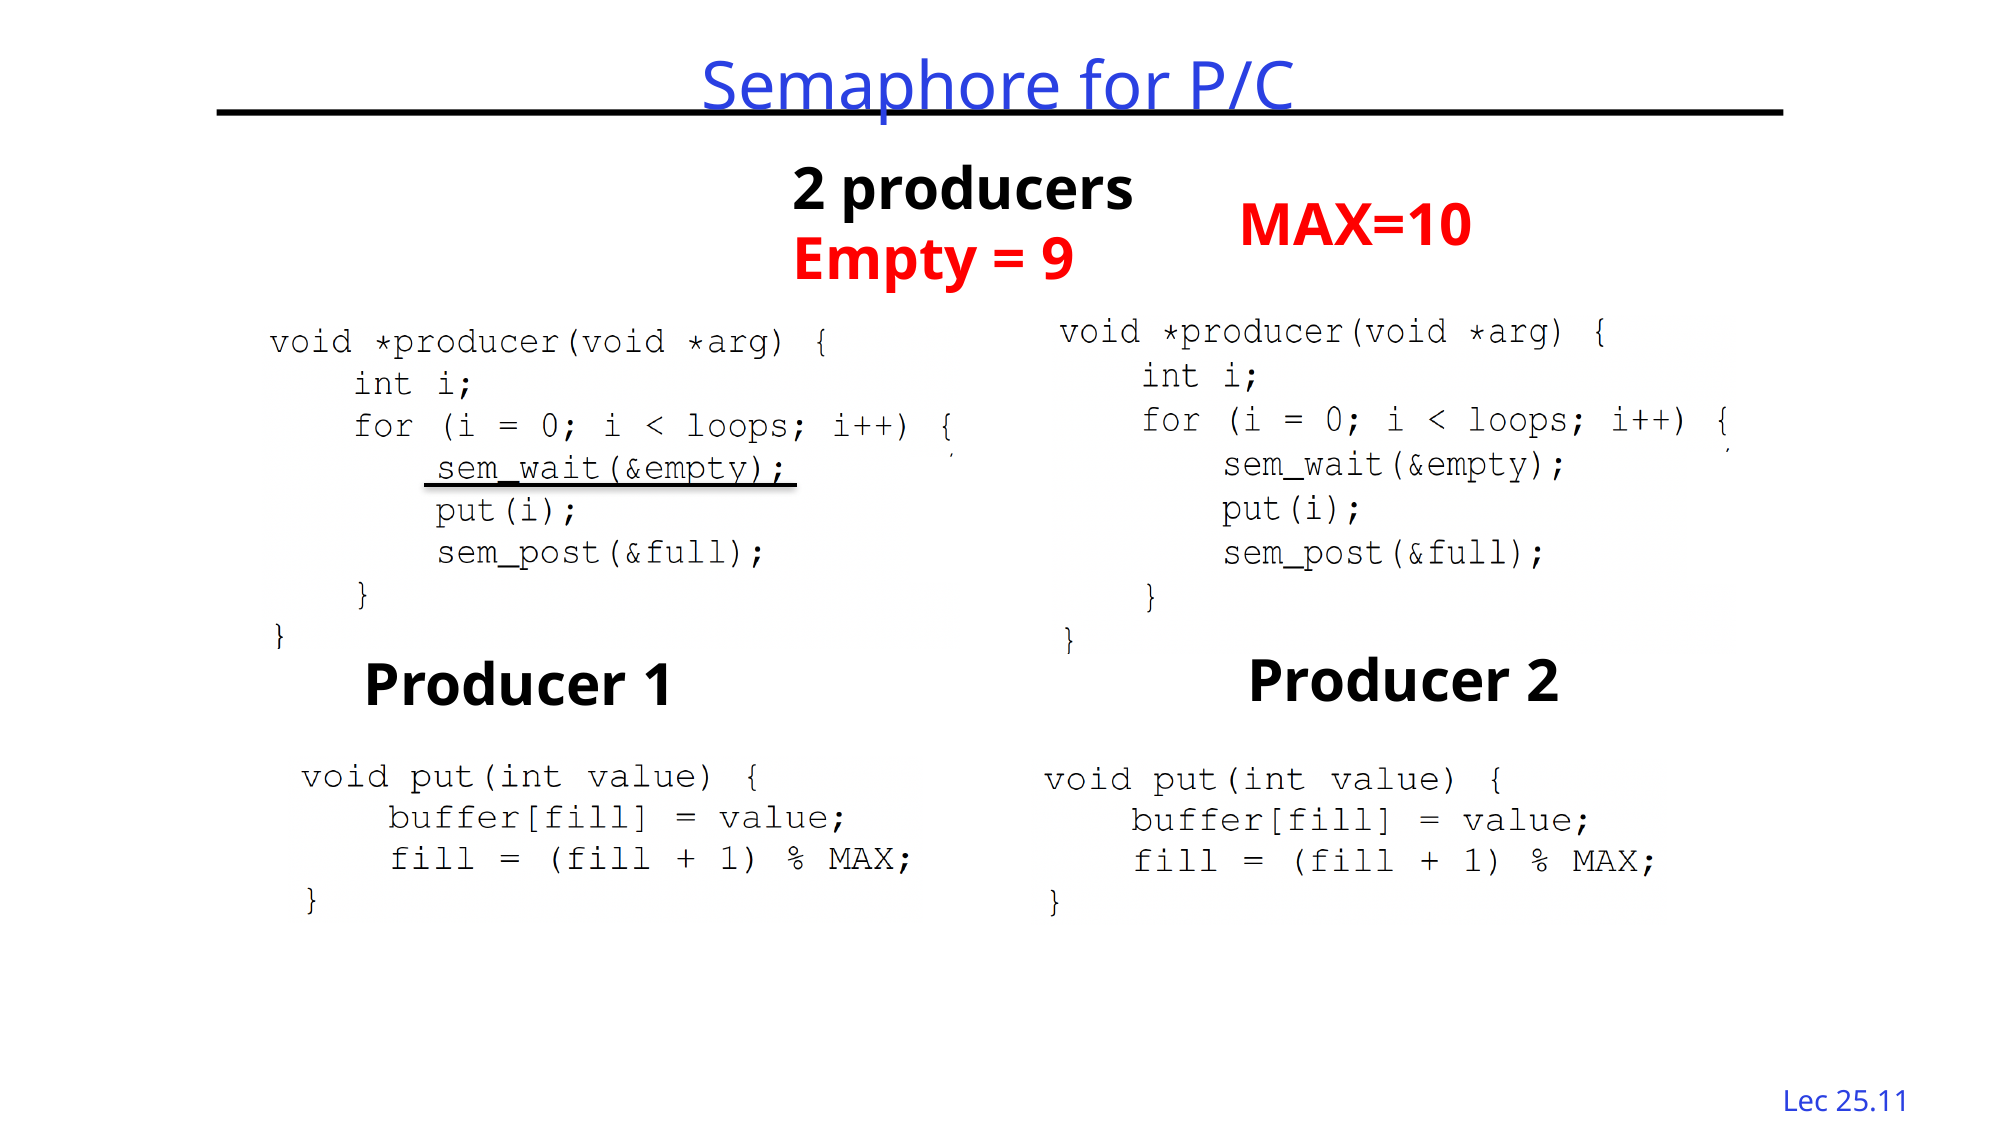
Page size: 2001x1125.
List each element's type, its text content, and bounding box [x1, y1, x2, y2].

picture [287, 756, 924, 923]
text_box Producer 2 [1232, 663, 1575, 721]
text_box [1051, 315, 1751, 655]
text_box 2 producers Empty = 9 [777, 143, 1149, 299]
picture [1031, 758, 1667, 925]
text_box Producer 1 [348, 659, 691, 725]
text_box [261, 326, 975, 650]
title Semaphore for P/C [68, 45, 1929, 152]
text_box MAX=10 [1224, 179, 1488, 264]
